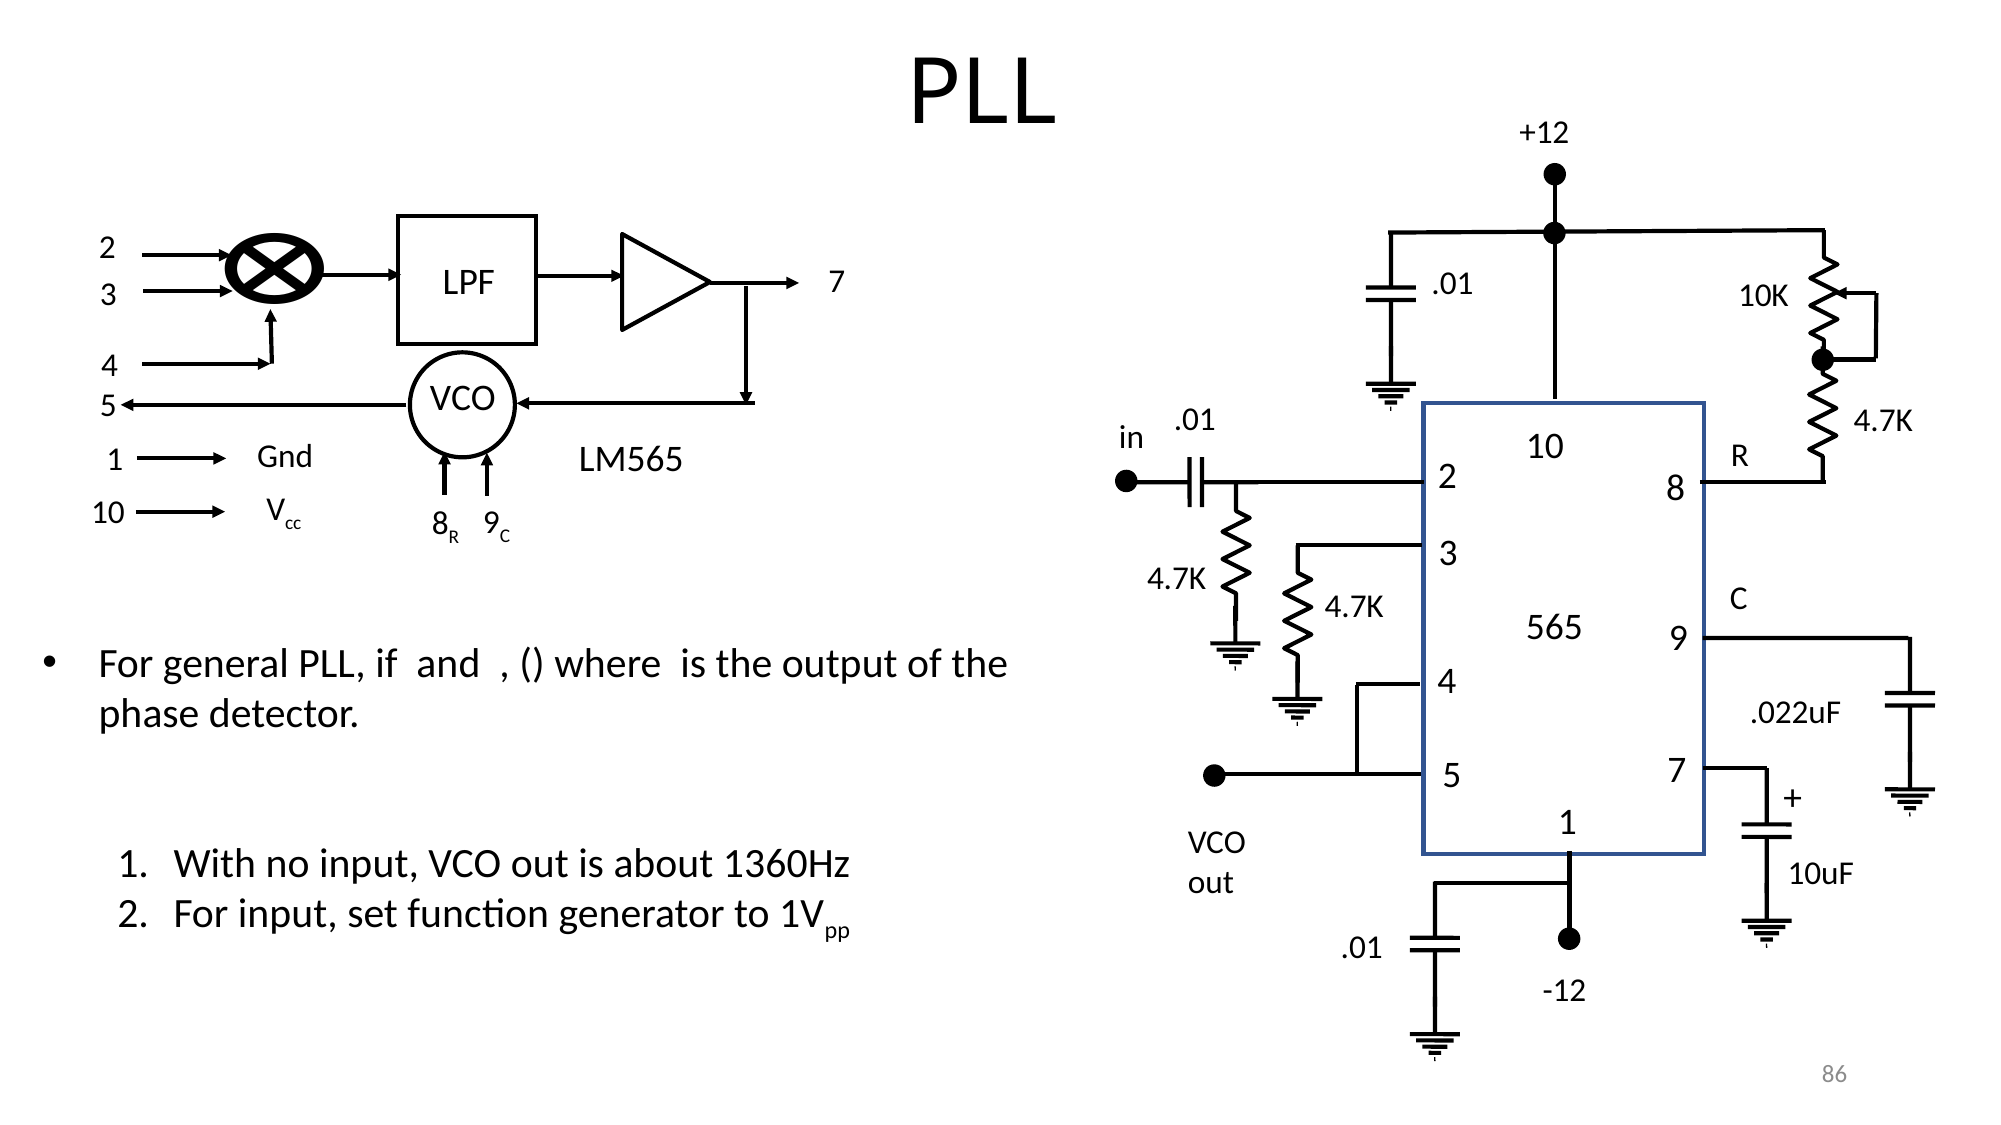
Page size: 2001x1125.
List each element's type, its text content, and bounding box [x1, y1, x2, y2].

title PLL [119, 22, 1845, 165]
slide_number 86 [1412, 1060, 1863, 1103]
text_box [1104, 103, 1980, 1060]
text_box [74, 204, 864, 550]
